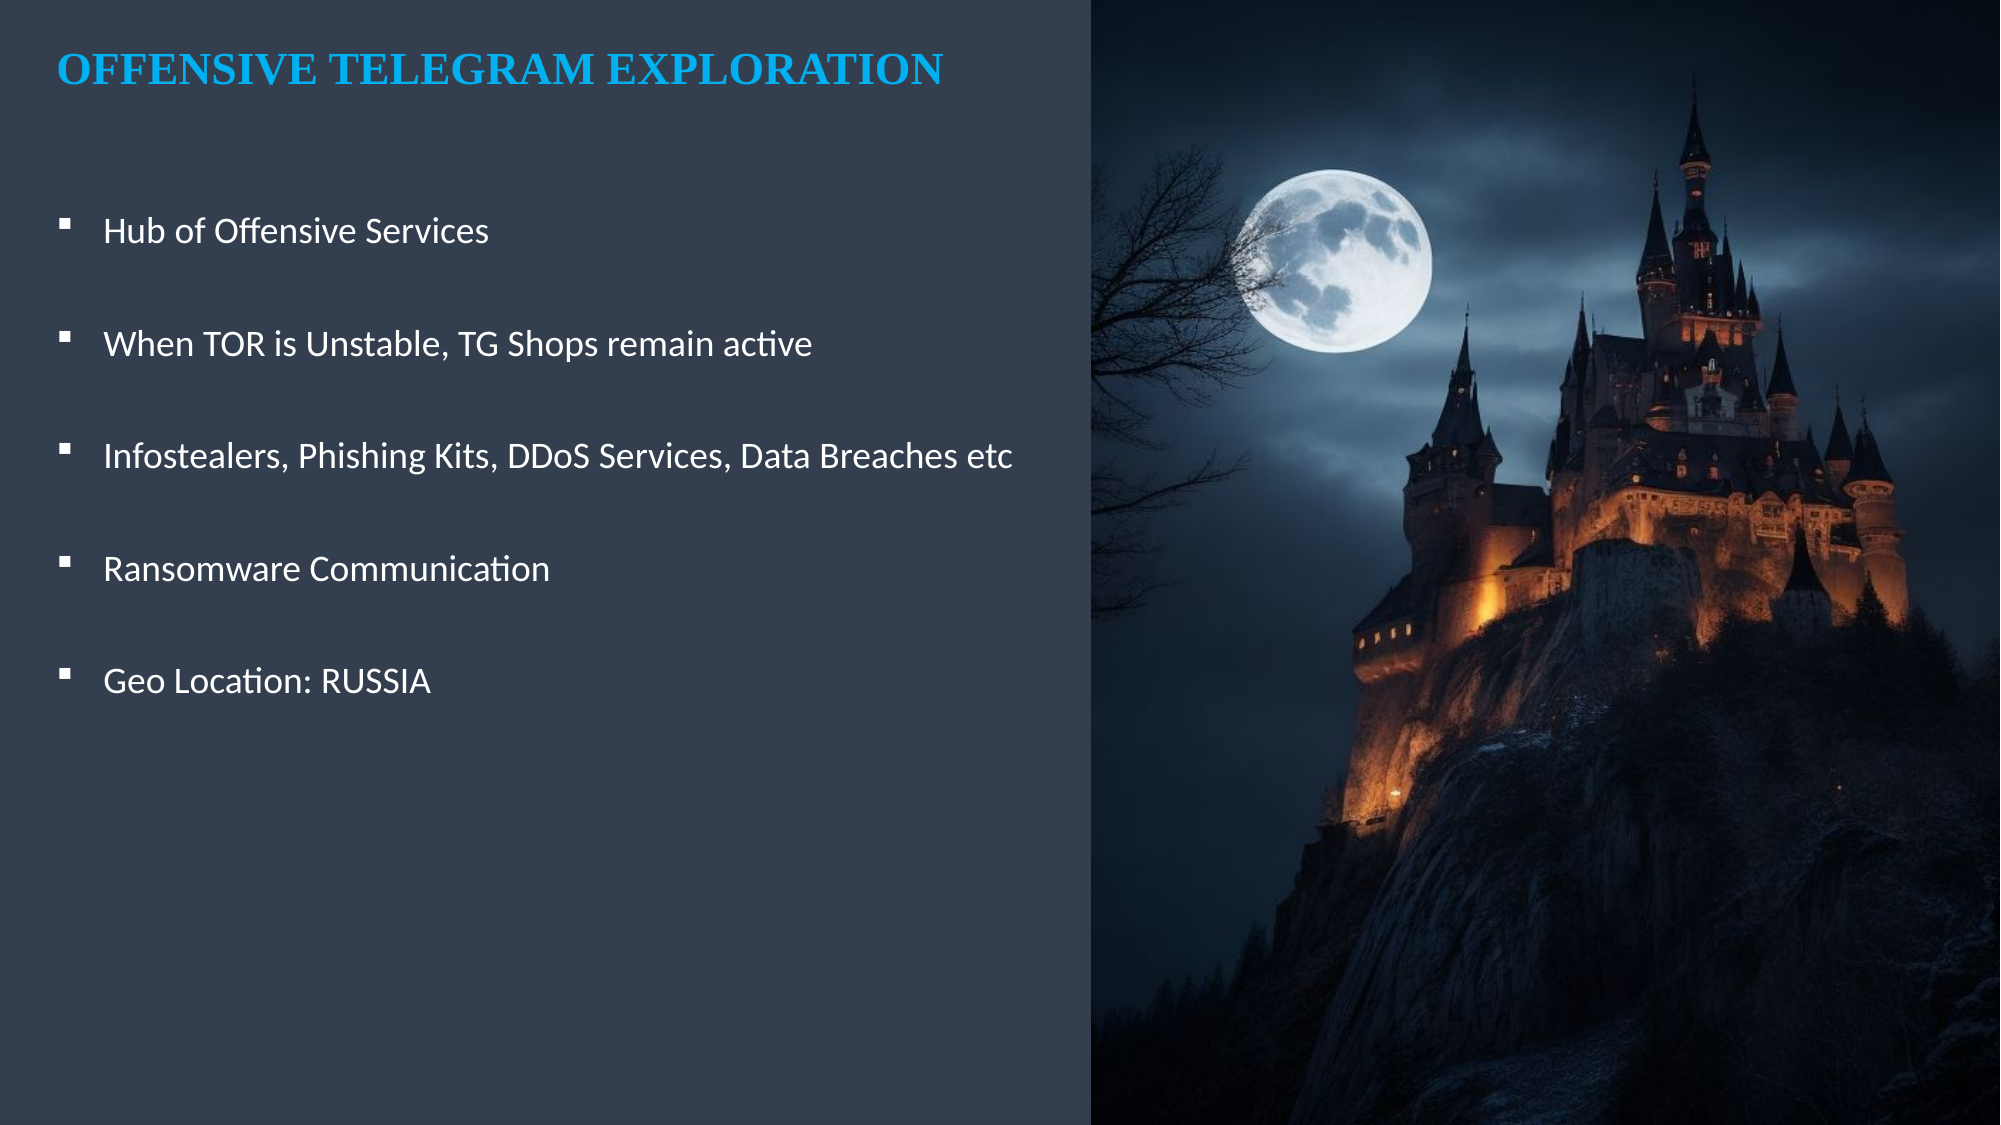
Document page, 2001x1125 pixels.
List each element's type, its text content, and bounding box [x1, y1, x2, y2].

text_box OFFENSIVE TELEGRAM EXPLORATION [41, 31, 1010, 101]
picture [1091, 0, 2000, 1125]
text_box Hub of Offensive Services When TOR is Unstable, TG Shops remain active Infostealers, Phishing Kits, DDoS Services, Data Breaches etc Ransomware Communication Geo Location: RUSSIA [41, 131, 1073, 822]
